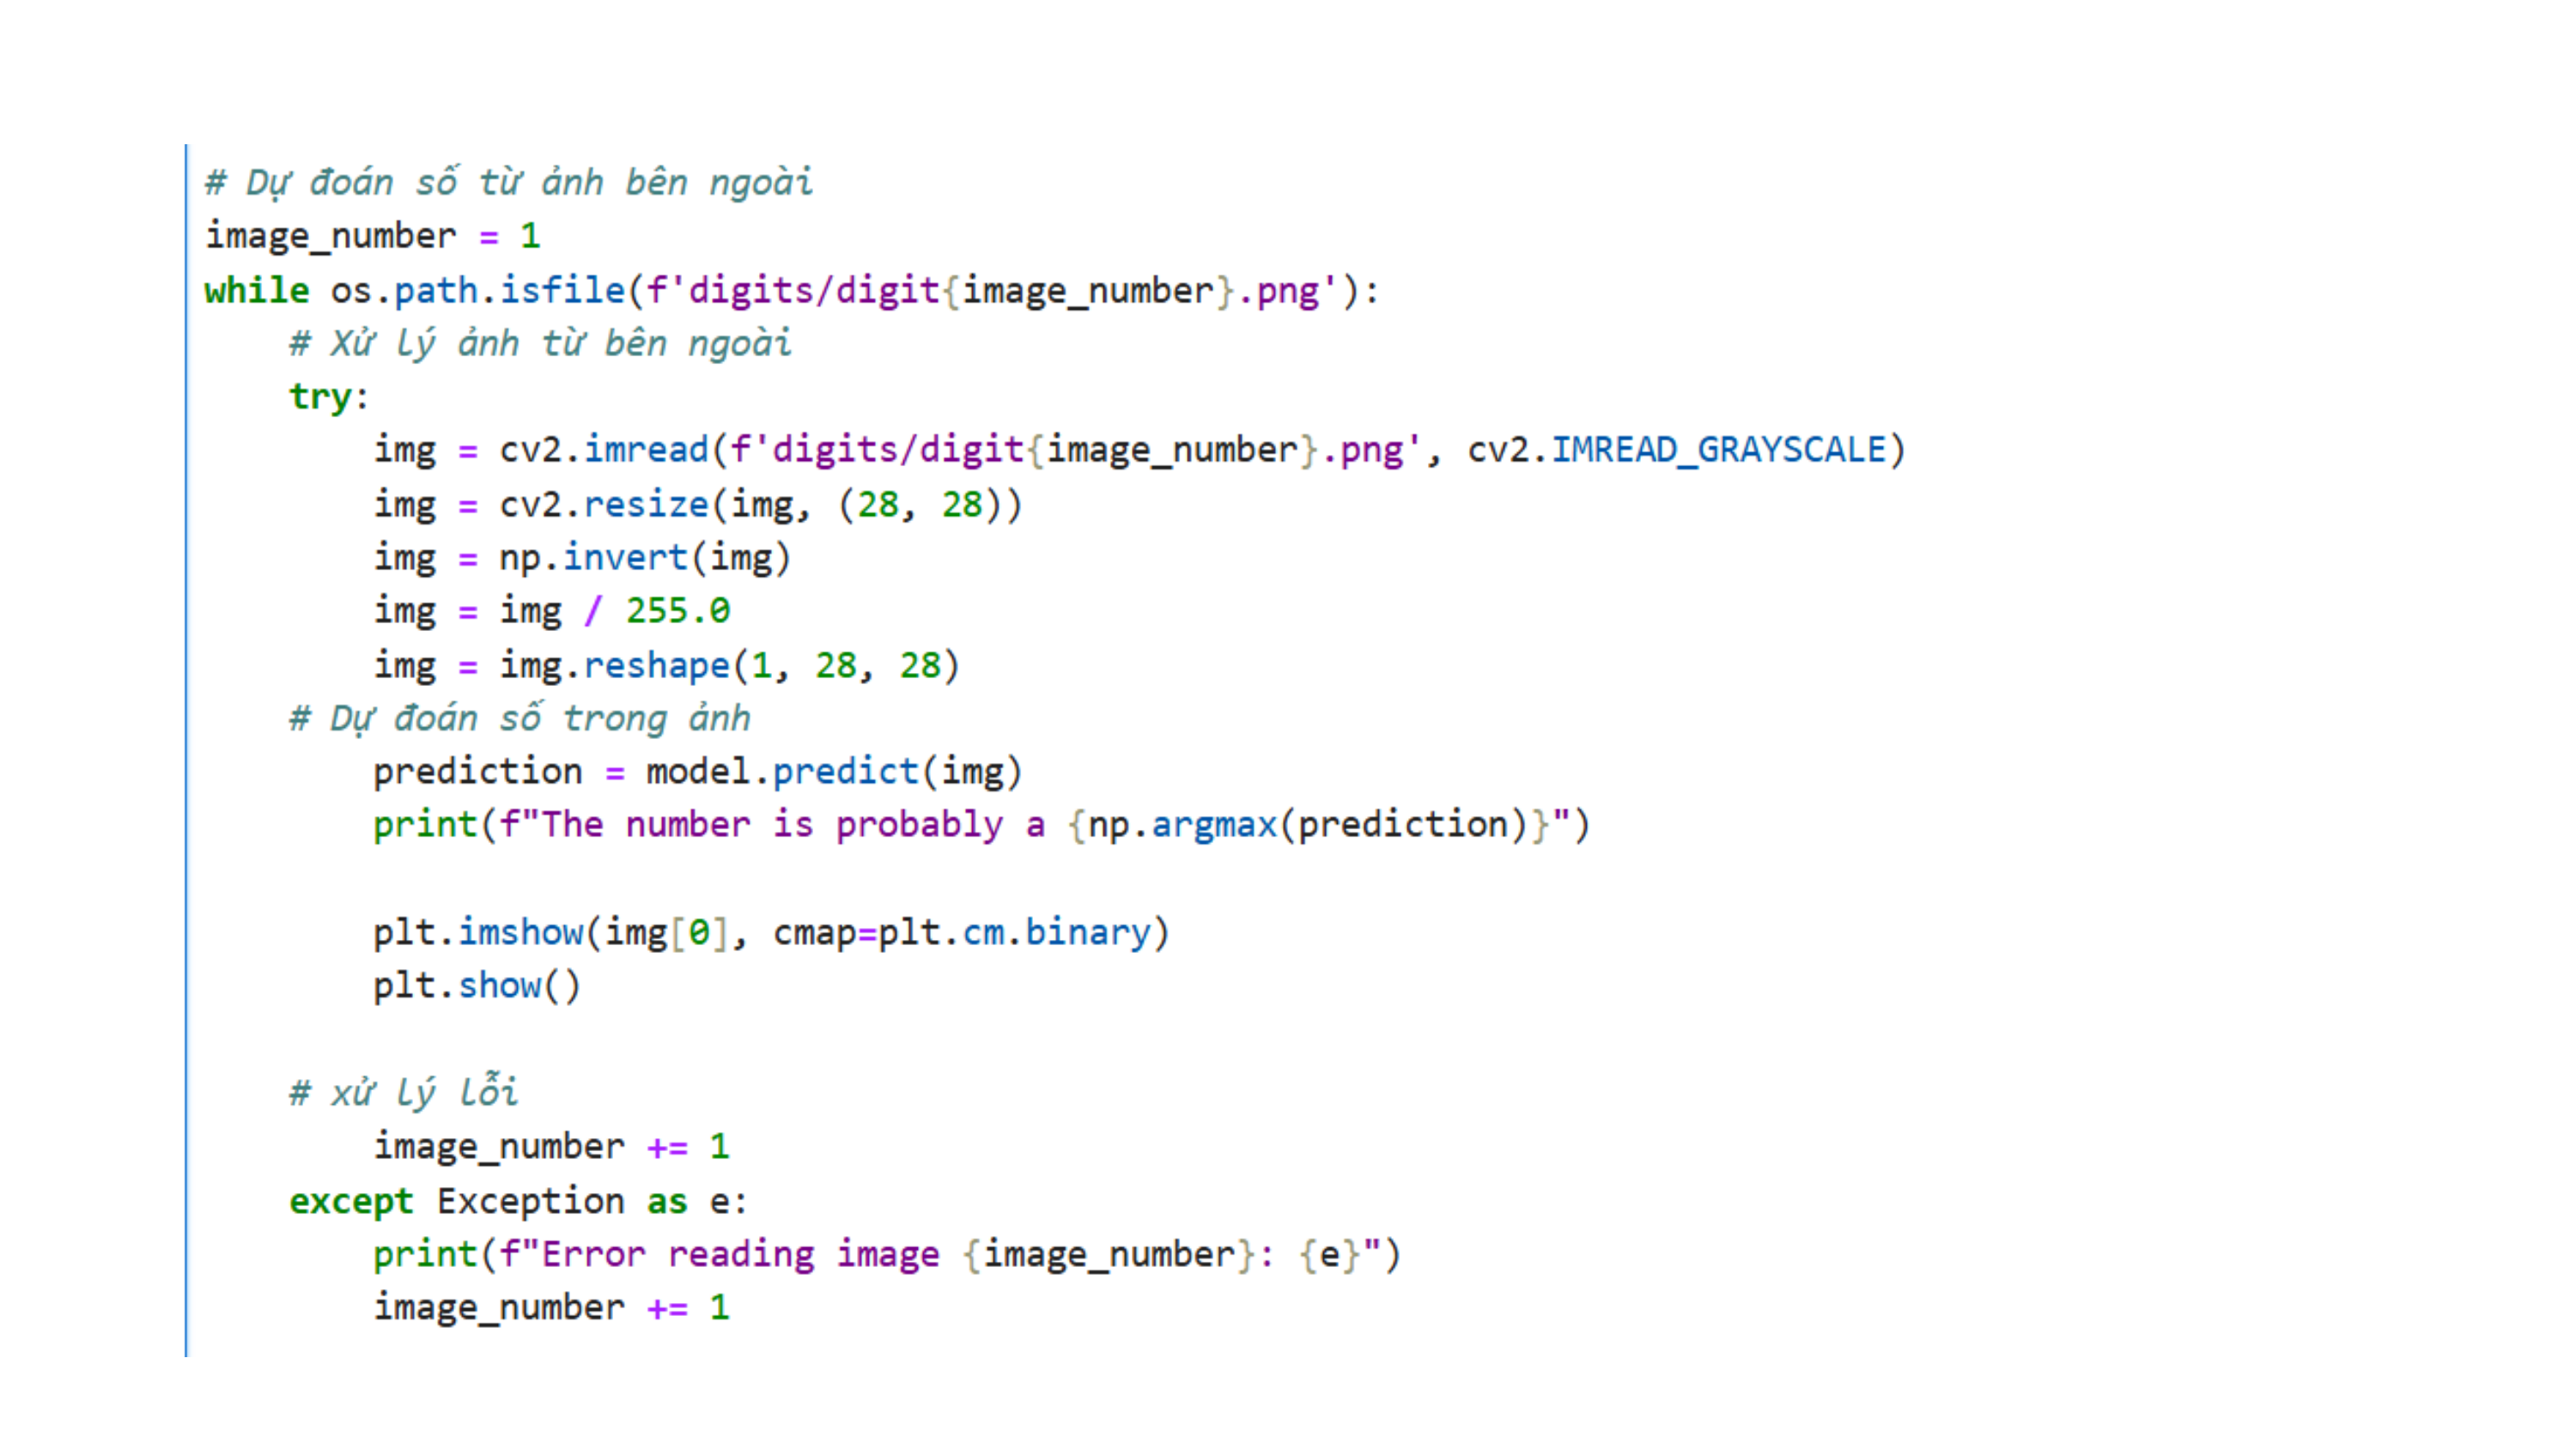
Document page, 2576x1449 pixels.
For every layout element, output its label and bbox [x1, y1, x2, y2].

text_box [144, 144, 2214, 1357]
